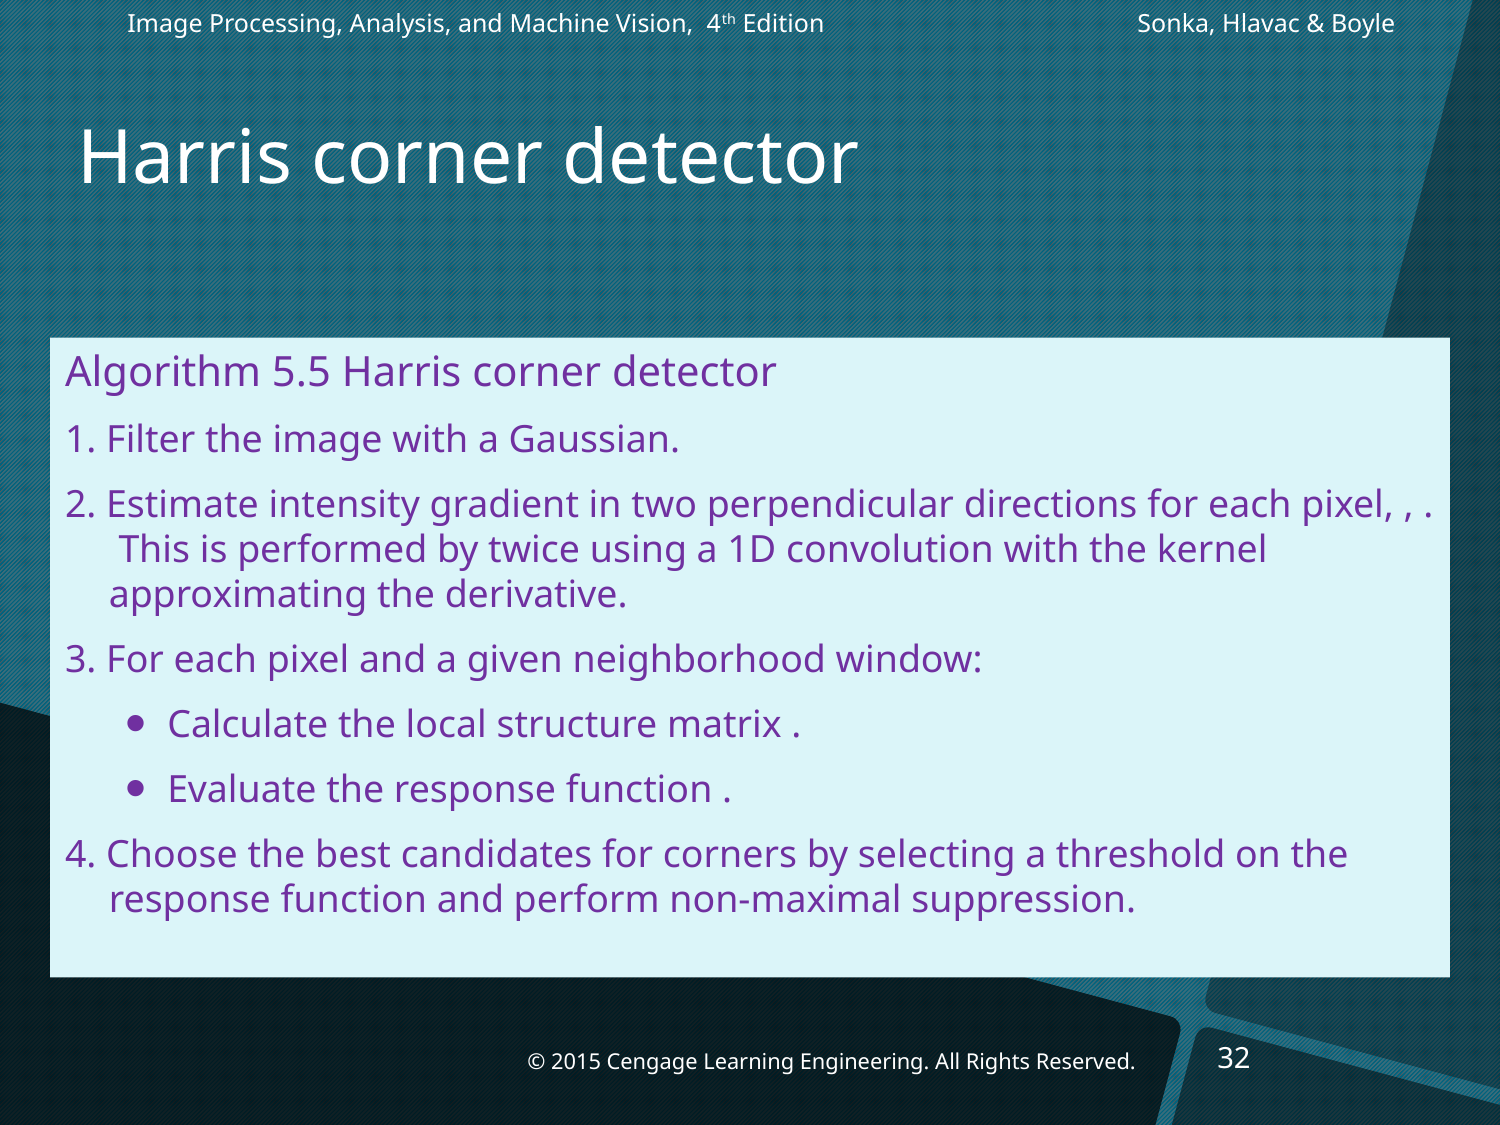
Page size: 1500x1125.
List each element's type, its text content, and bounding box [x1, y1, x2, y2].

slide_number 32 [1202, 1024, 1463, 1094]
footer © 2015 Cengage Learning Engineering. All Rights Reserved. [512, 1032, 1163, 1093]
title Harris corner detector [62, 82, 1463, 225]
text_box Image Processing, Analysis, and Machine Vision, 4th Edition Sonka, Hlavac & Boyle [112, 0, 1413, 45]
